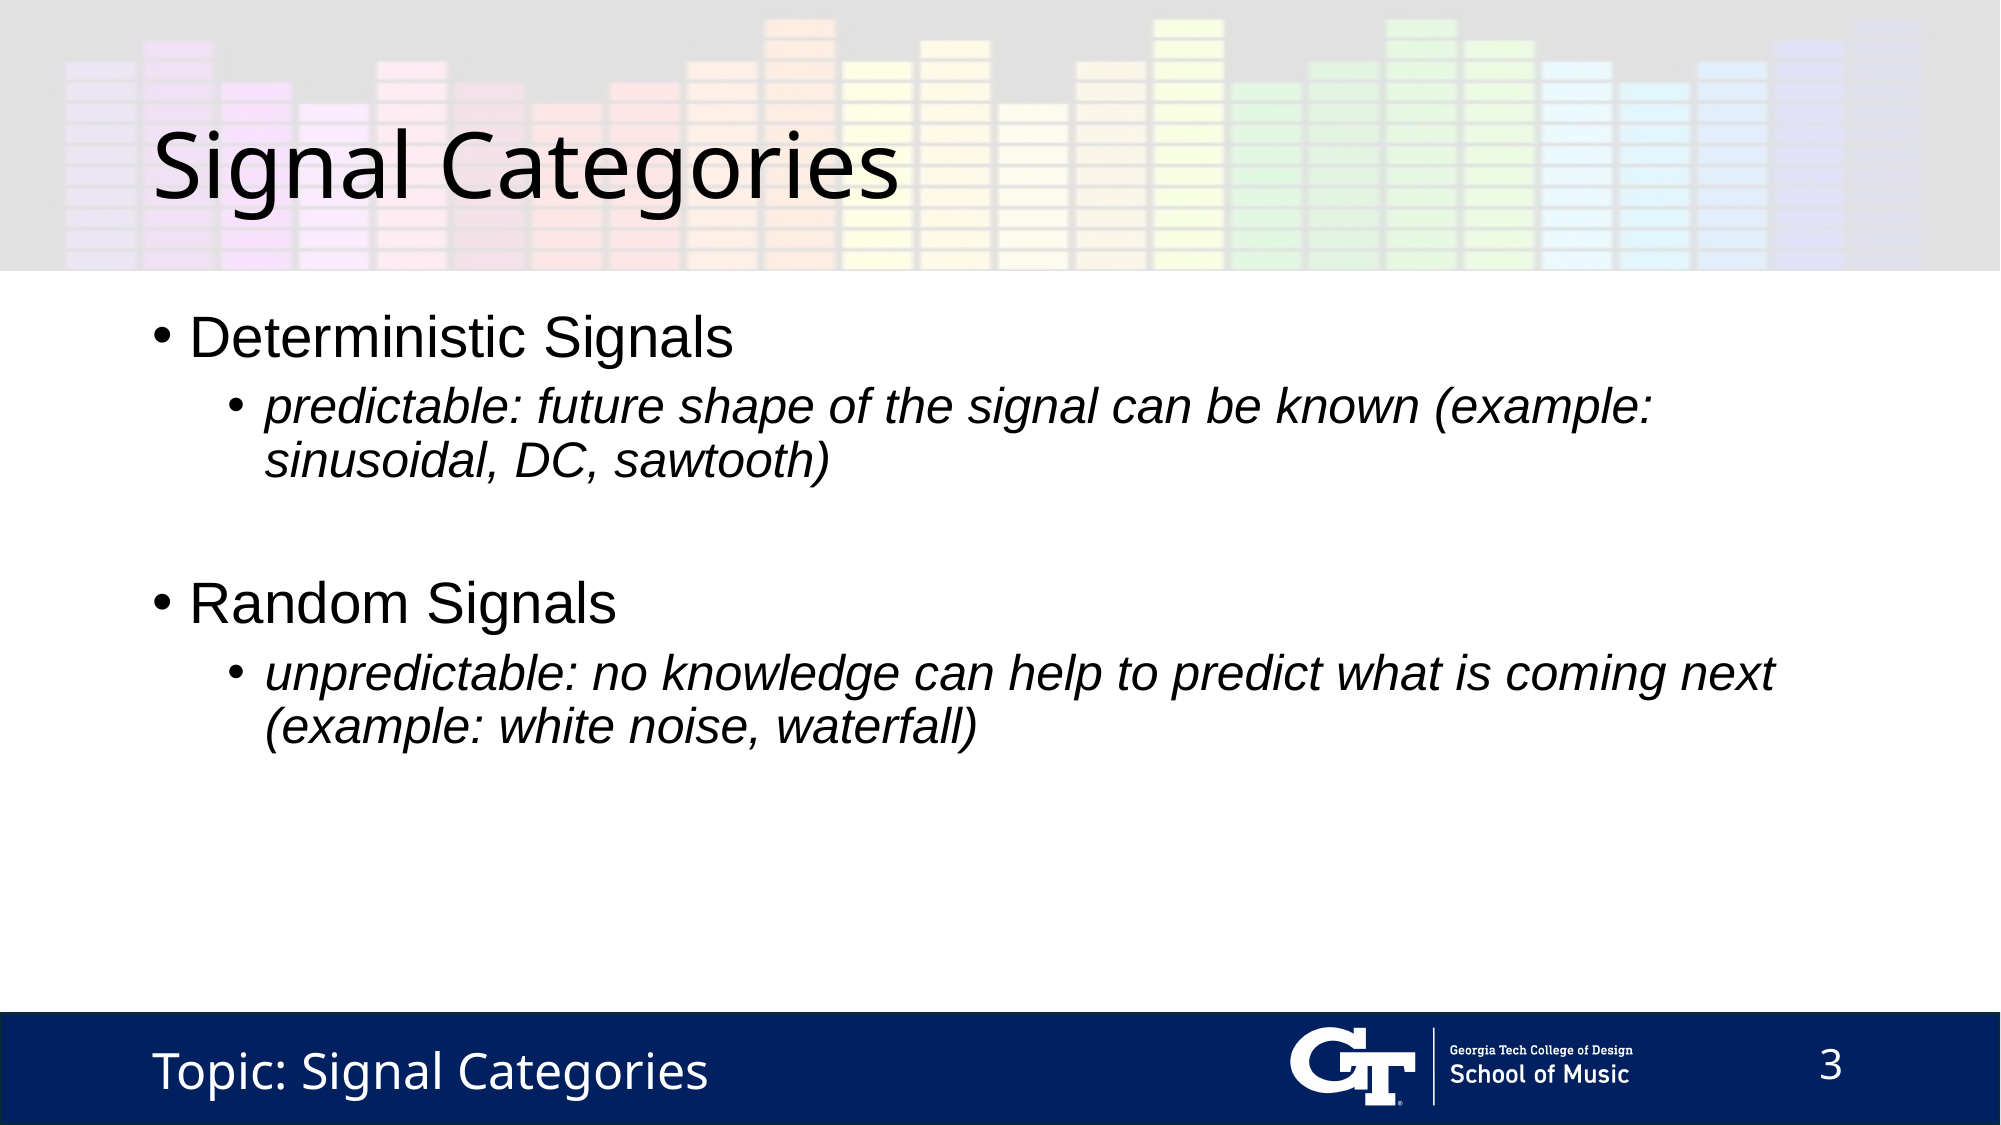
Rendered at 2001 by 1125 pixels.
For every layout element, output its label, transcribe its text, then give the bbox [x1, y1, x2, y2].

slide_number 3 [1690, 1030, 1859, 1103]
title Signal Categories [137, 59, 1863, 278]
footer Topic: Signal Categories [137, 1013, 1288, 1125]
list Deterministic Signals predictable: future shape of the signal can be known (example: sinusoidal, DC, sawtooth) Random Signals unpredictable: no knowledge can help to predict what is coming next (example: white noise, waterfall) [137, 299, 1863, 1014]
picture [1288, 1014, 1683, 1125]
